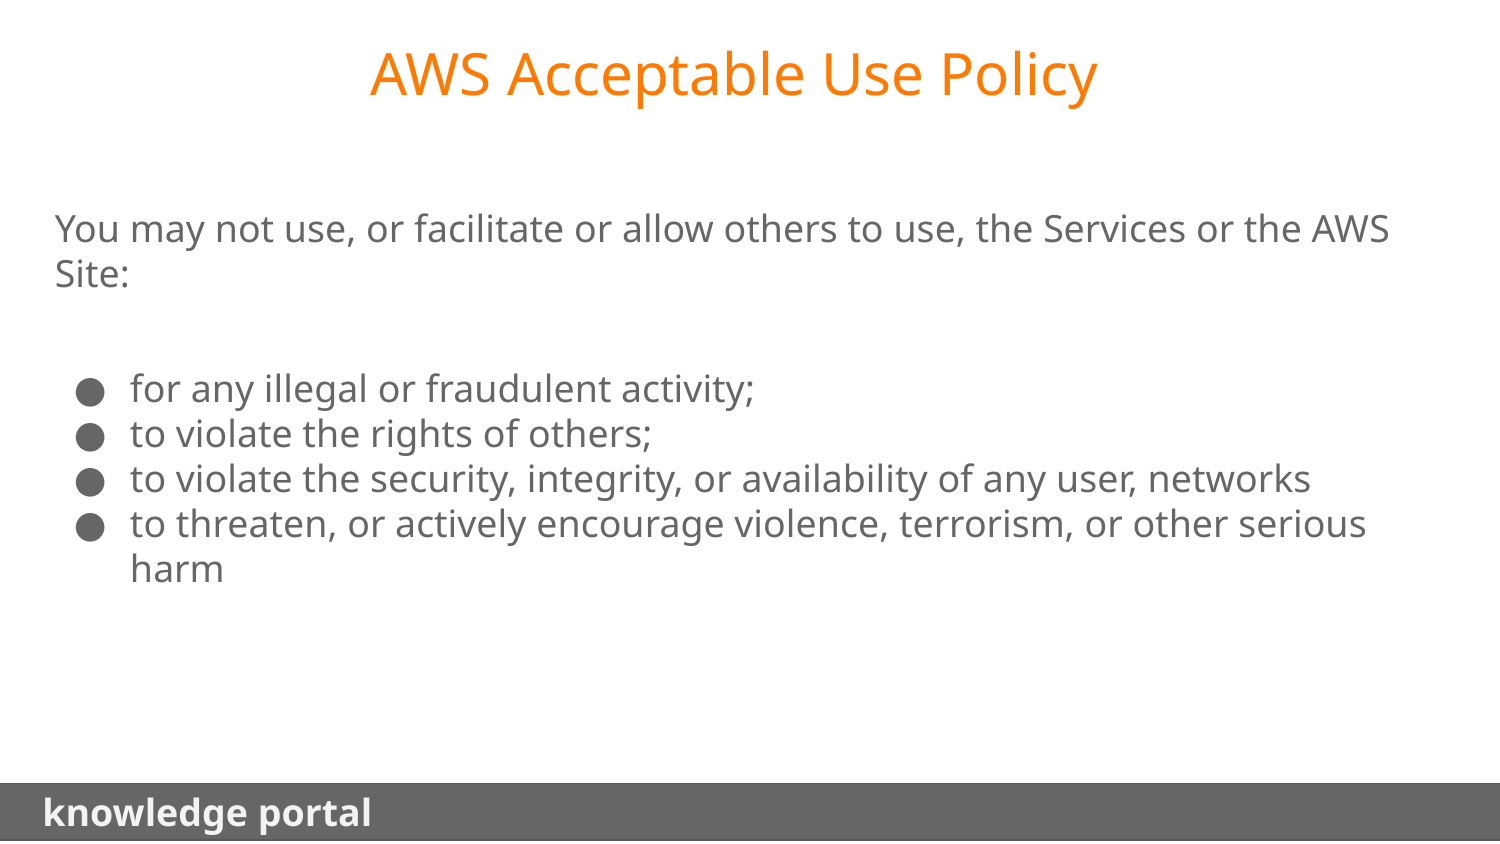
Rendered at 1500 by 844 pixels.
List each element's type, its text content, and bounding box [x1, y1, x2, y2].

subtitle AWS Acceptable Use Policy [27, 22, 1441, 133]
text_box You may not use, or facilitate or allow others to use, the Services or the AWS Site: for any illegal or fraudulent activity; to violate the rights of others; to violate the security, integrity, or availability of any user, networks to threaten, or actively encourage violence, terrorism, or other serious harm [40, 132, 1411, 404]
text_box knowledge portal [0, 783, 1500, 840]
